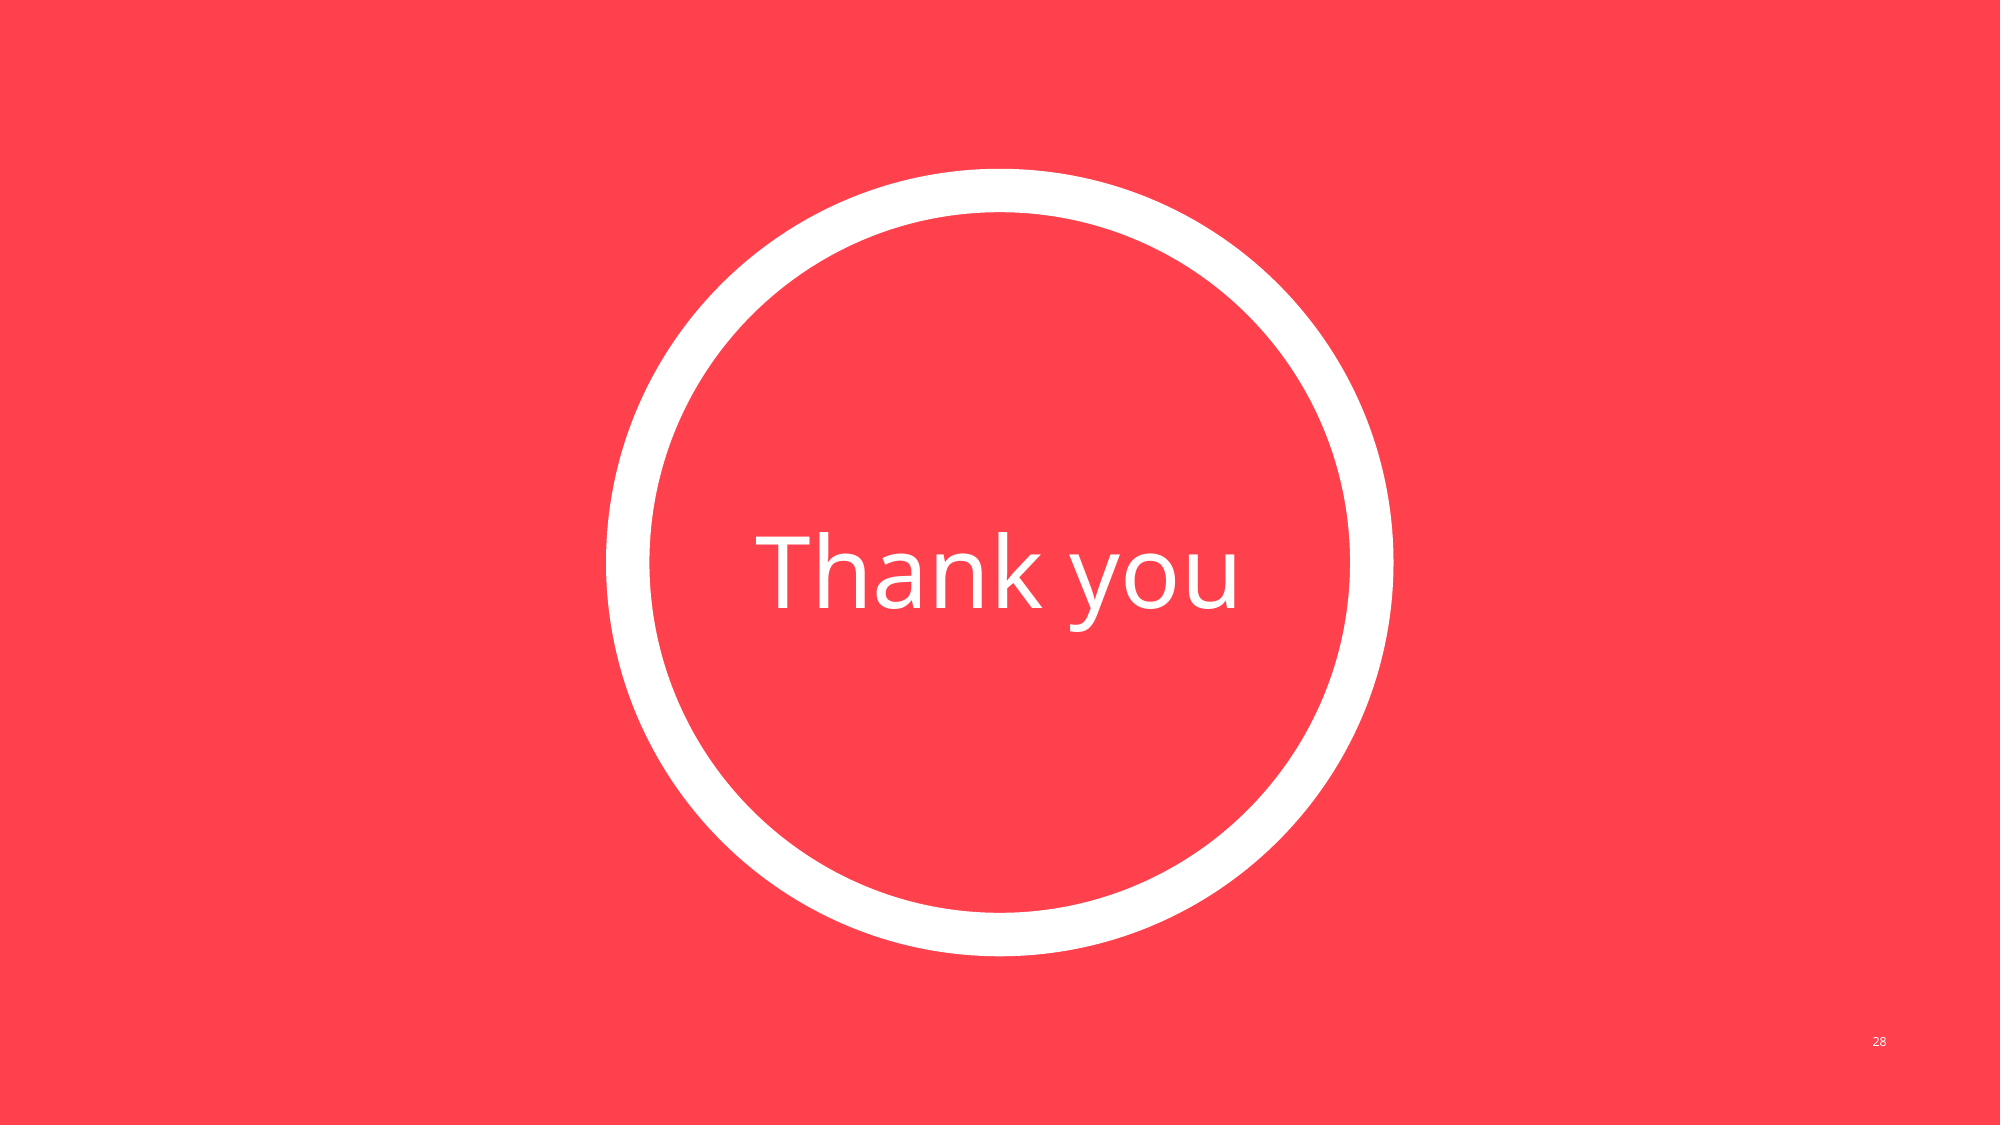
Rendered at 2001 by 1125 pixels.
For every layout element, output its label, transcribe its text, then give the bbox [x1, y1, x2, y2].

slide_number 28 [1841, 1035, 1887, 1051]
title Thank you [220, 452, 1779, 673]
